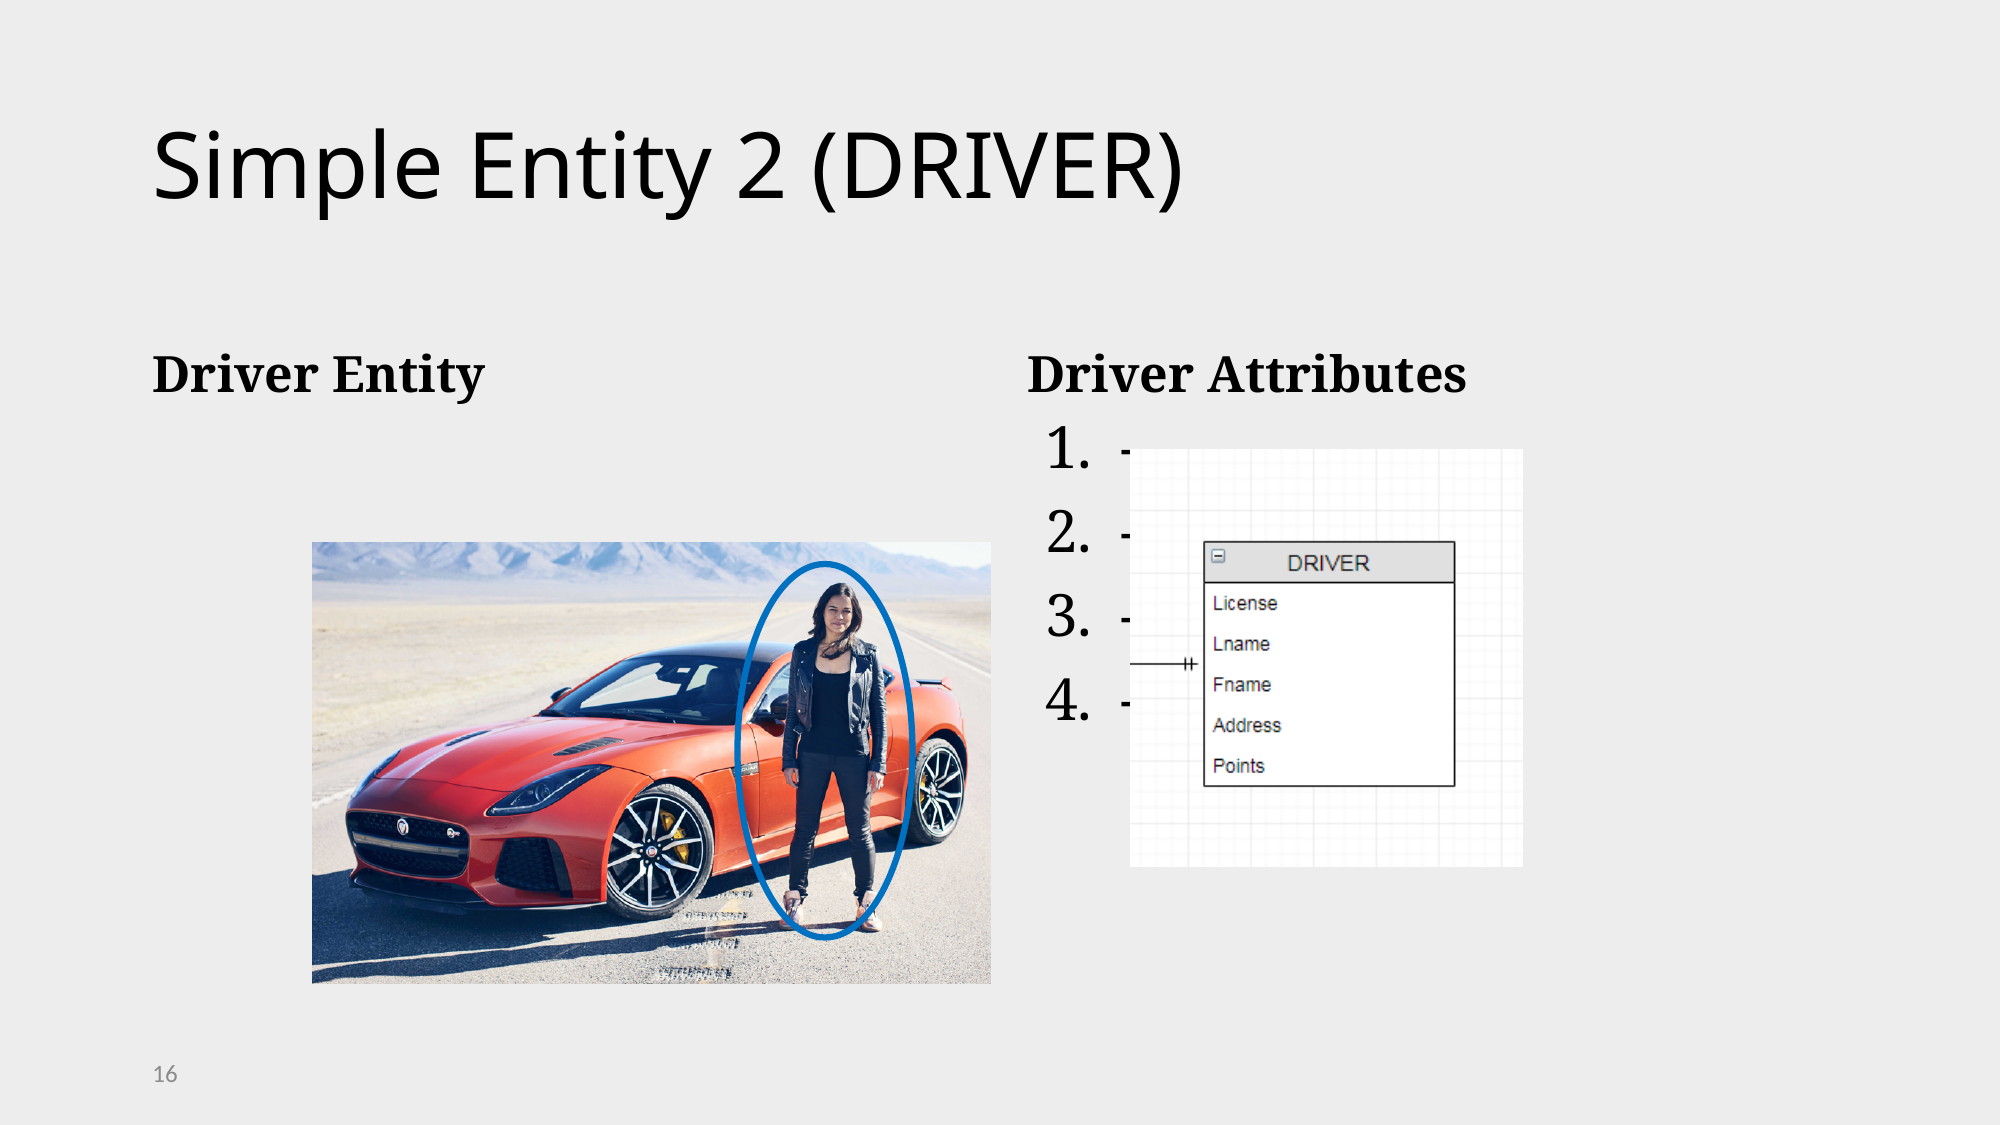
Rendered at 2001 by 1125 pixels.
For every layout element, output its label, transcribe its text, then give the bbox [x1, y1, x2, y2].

picture [1130, 449, 1523, 867]
list Driver Entity [137, 275, 984, 411]
picture [312, 542, 991, 984]
list Driver Attributes [1012, 275, 1863, 410]
list - - - - [1012, 410, 1863, 1016]
text_box 16 [137, 1042, 588, 1103]
title Simple Entity 2 (DRIVER) [137, 59, 1863, 278]
